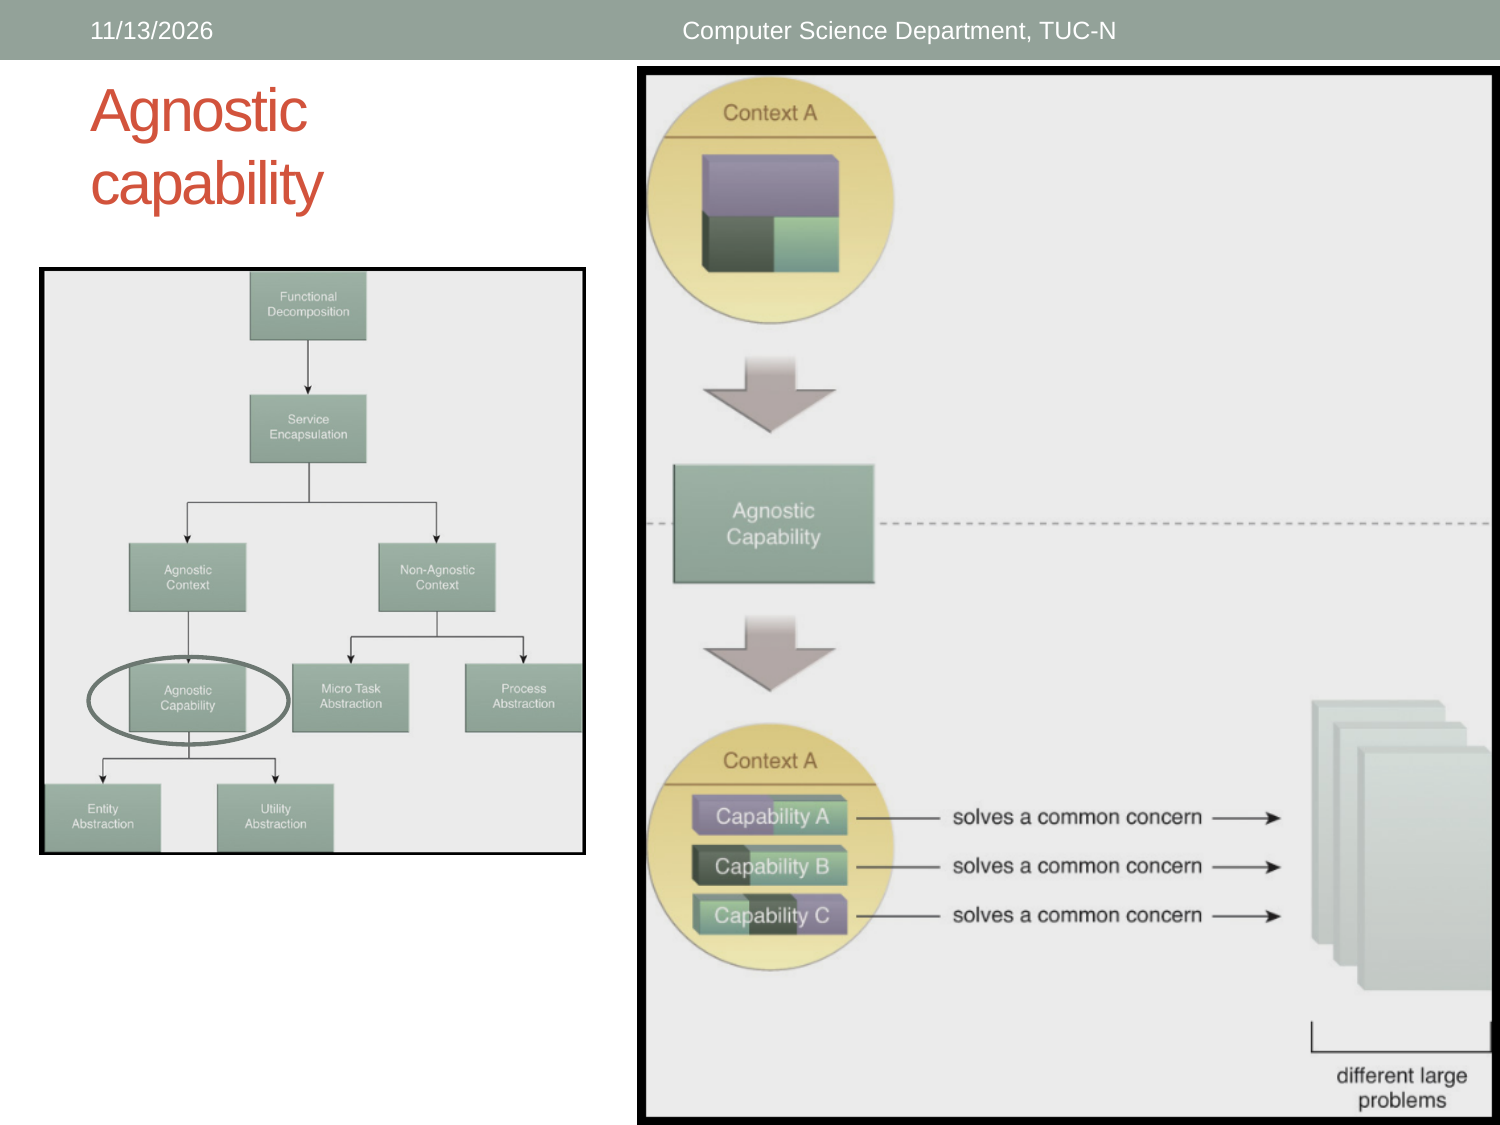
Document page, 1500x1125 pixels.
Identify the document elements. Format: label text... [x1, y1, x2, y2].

footer Computer Science Department, TUC-N [562, 3, 1238, 57]
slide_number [75, 3, 550, 57]
title Agnostic capability [75, 62, 1425, 225]
picture [39, 266, 586, 855]
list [637, 66, 1500, 1125]
